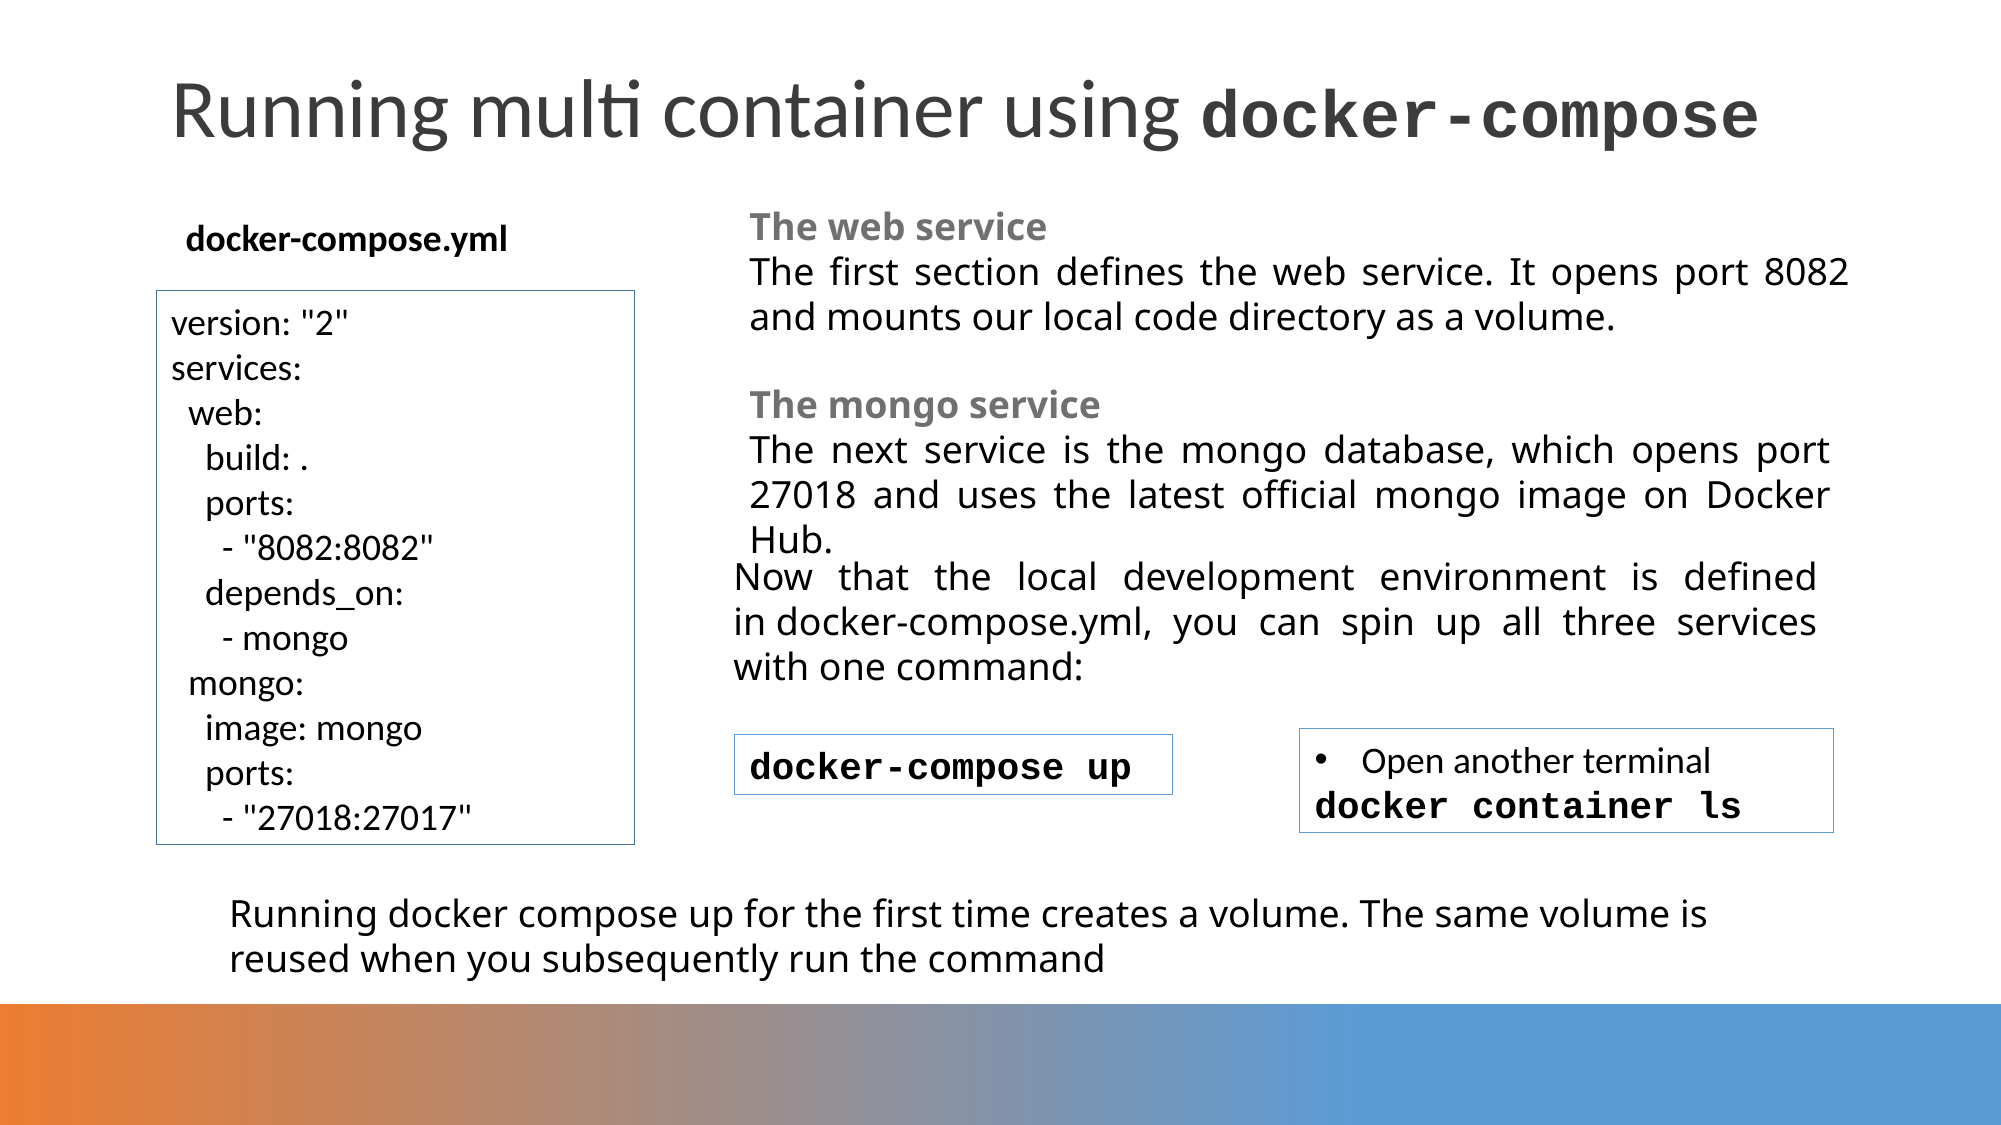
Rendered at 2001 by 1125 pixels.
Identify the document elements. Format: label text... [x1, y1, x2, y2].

list Running multi container using docker-compose [156, 57, 1808, 158]
text_box version: "2" services: web: build: . ports: - "8082:8082" depends_on: - mongo mongo: image: mongo ports: - "27018:27017" [156, 290, 635, 845]
text_box Running docker compose up for the first time creates a volume. The same volume is reused when you subsequently run the command [229, 874, 1736, 997]
text_box docker-compose up [734, 734, 1173, 795]
text_box The mongo service The next service is the mongo database, which opens port 27018 and uses the latest official mongo image on Docker Hub. [734, 373, 1847, 569]
text_box Open another terminal docker container ls [1299, 728, 1834, 833]
text_box The web service The first section defines the web service. It opens port 8082 and mounts our local code directory as a volume. [734, 195, 1866, 346]
text_box Now that the local development environment is defined in docker-compose.yml, you can spin up all three services with one command: [718, 545, 1834, 695]
text_box docker-compose.yml [86, 206, 608, 267]
